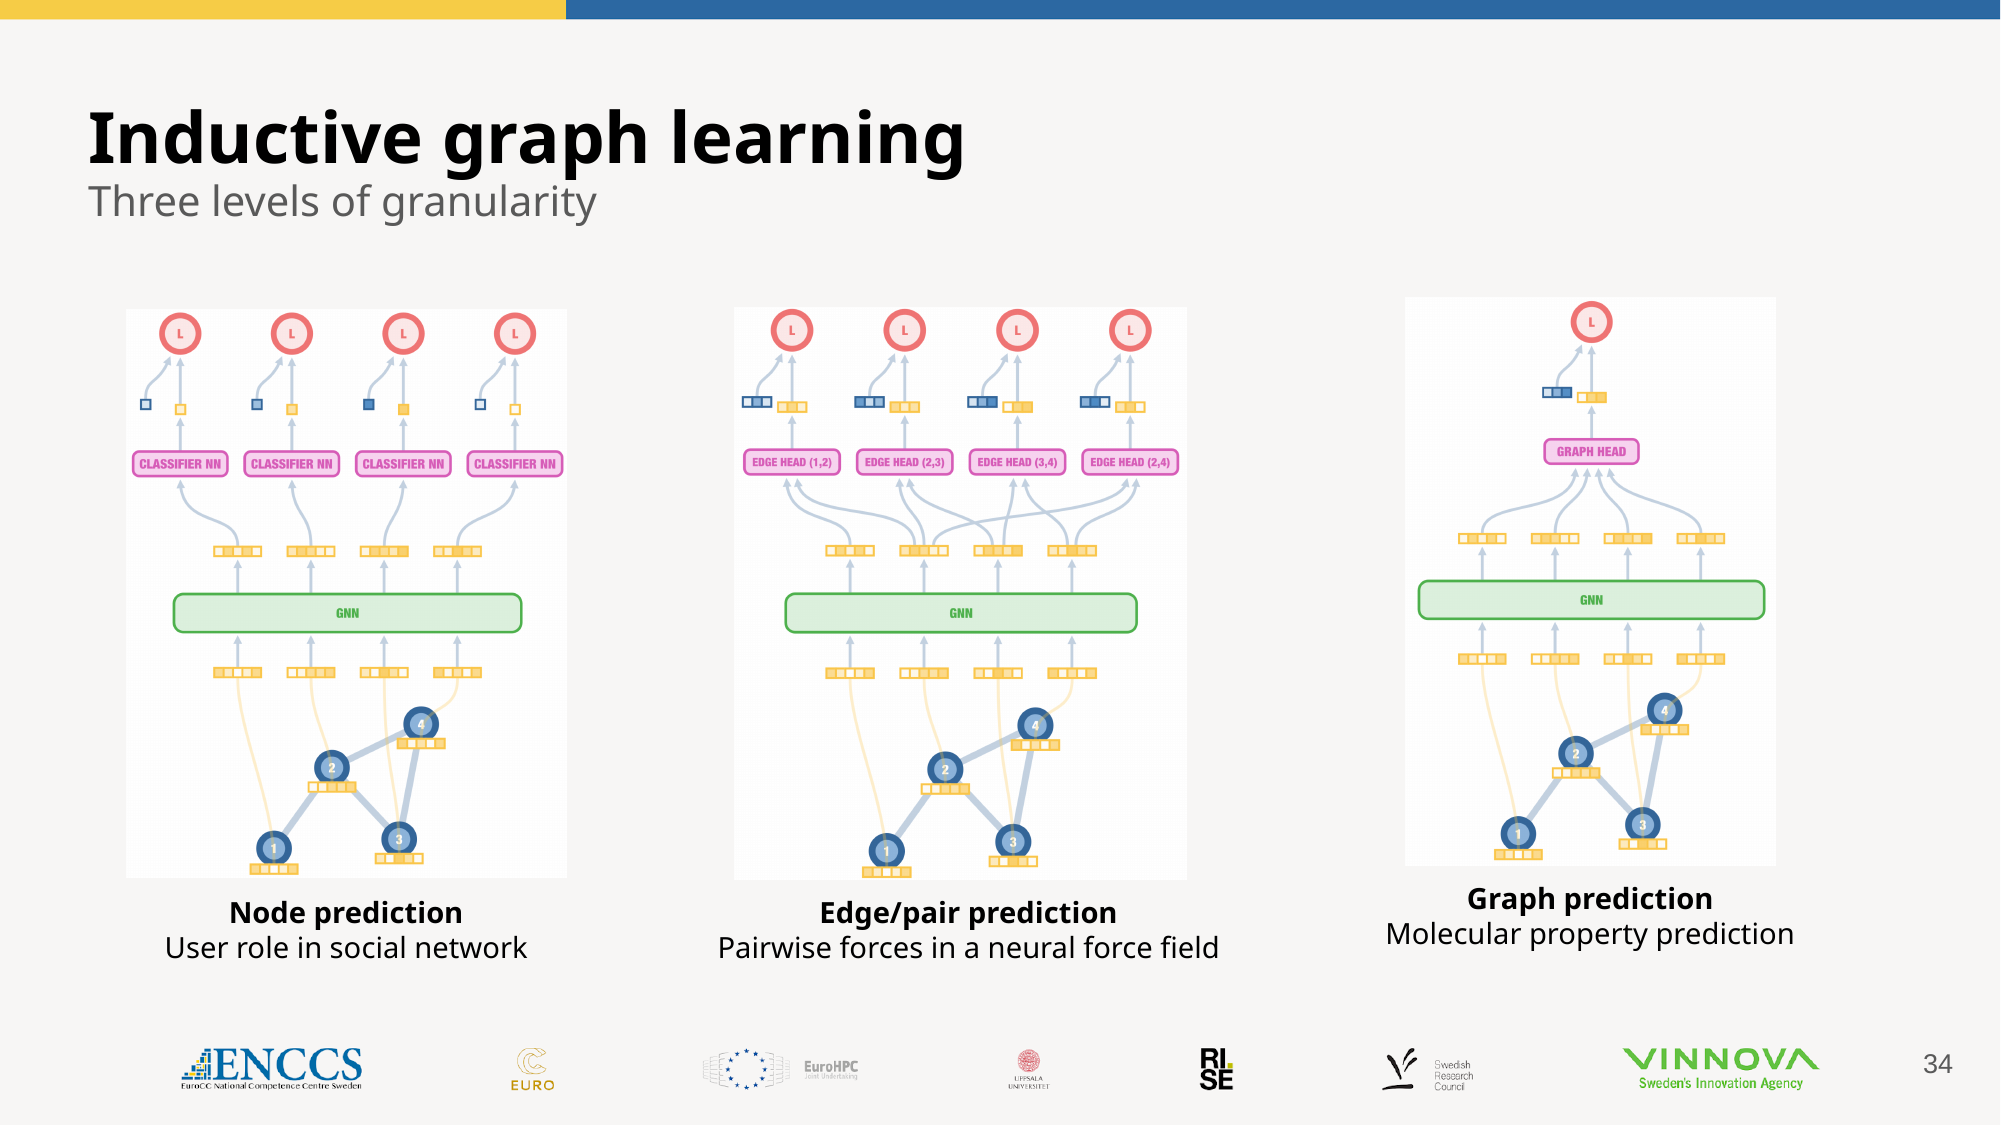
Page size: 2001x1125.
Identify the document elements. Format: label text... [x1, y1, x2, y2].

title Inductive graph learning [68, 72, 1932, 154]
text_box Node prediction User role in social network [70, 879, 622, 980]
picture [0, 0, 2001, 1125]
slide_number 34 [1853, 1019, 1974, 1106]
text_box Three levels of granularity [68, 154, 1932, 258]
text_box Edge/pair prediction Pairwise forces in a neural force field [685, 879, 1253, 980]
text_box Graph prediction Molecular property prediction [1314, 865, 1866, 966]
